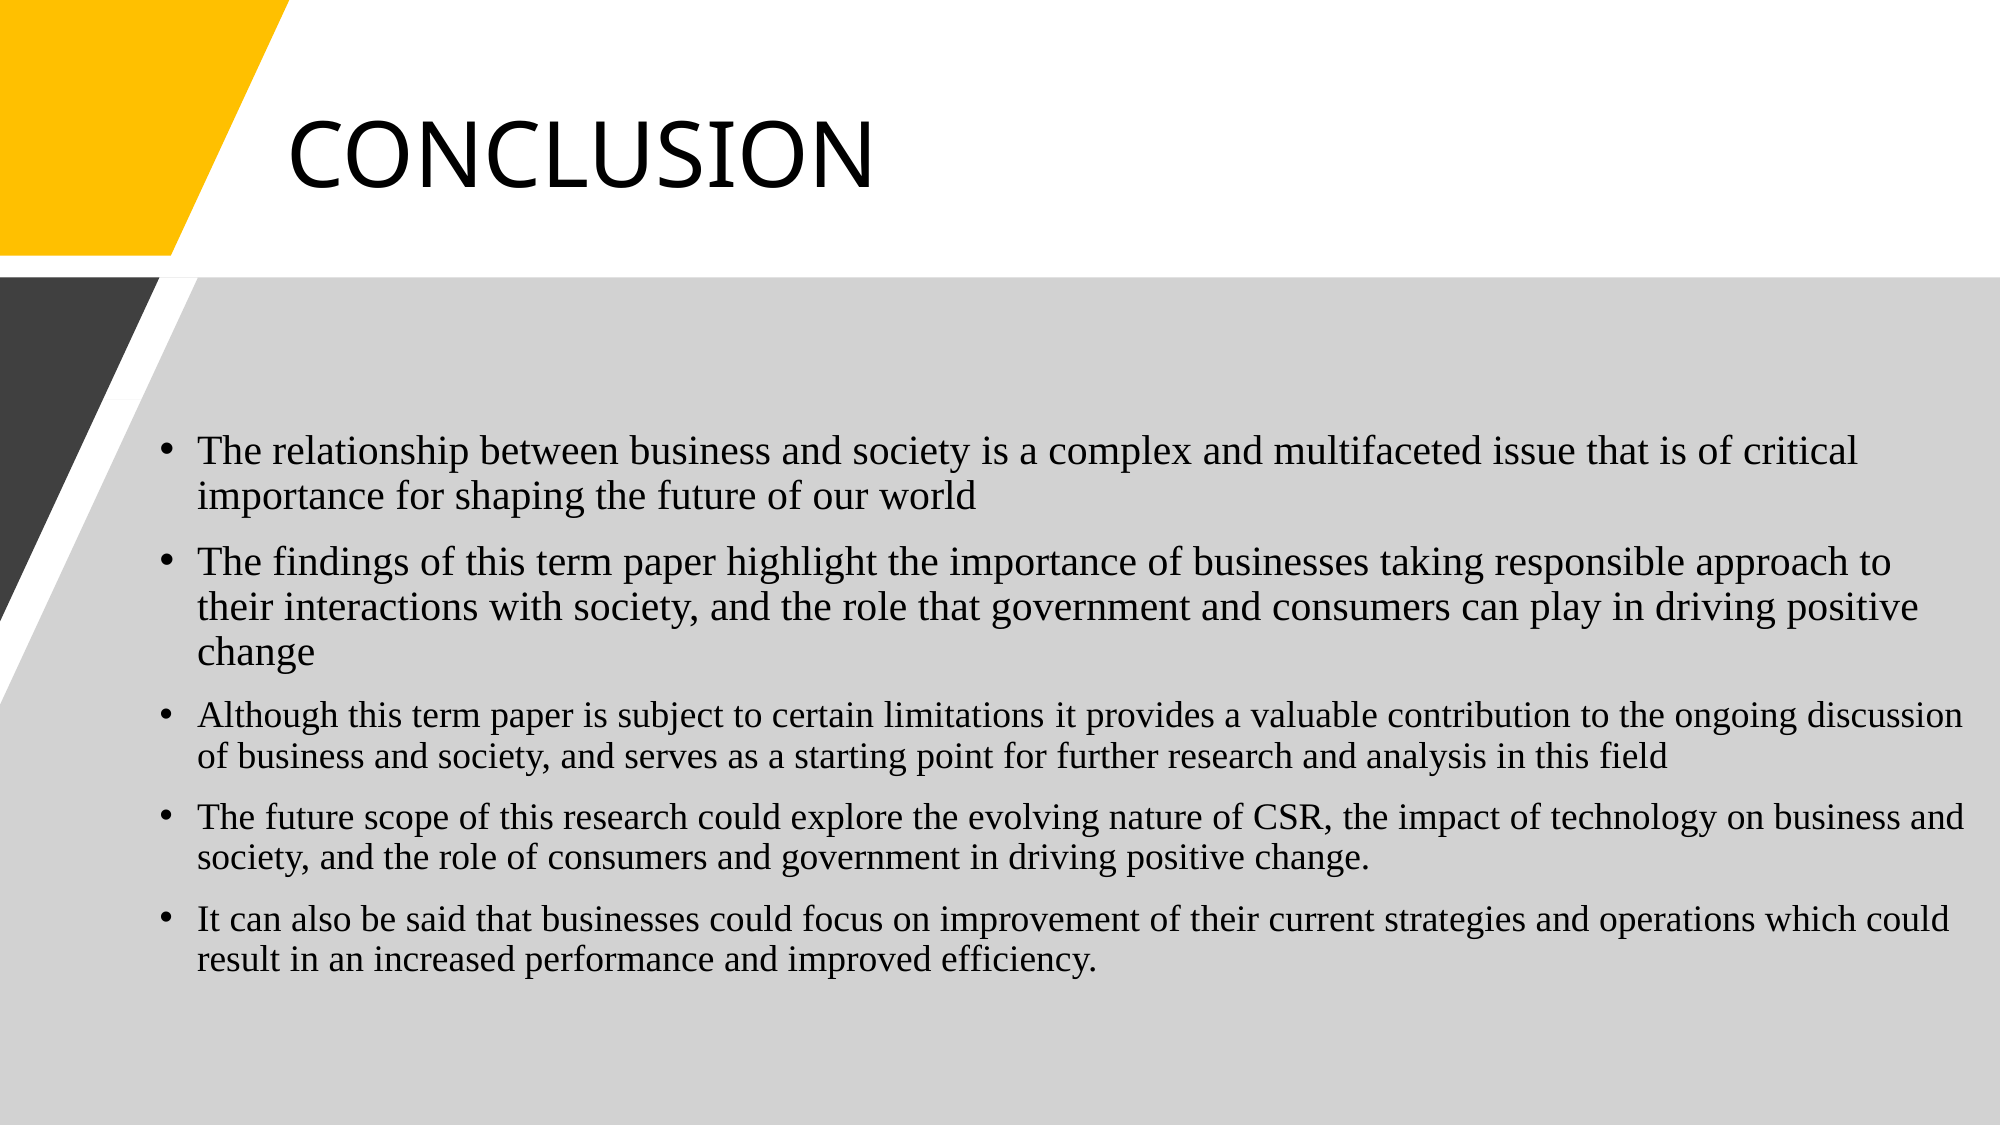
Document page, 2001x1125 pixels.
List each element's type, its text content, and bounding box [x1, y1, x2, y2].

text_box [0, 0, 291, 257]
text_box [0, 276, 2000, 1125]
list The relationship between business and society is a complex and multifaceted issue that is of critical importance for shaping the future of our world The findings of this term paper highlight the importance of businesses taking responsible approach to their interactions with society, and the role that government and consumers can play in driving positive change Although this term paper is subject to certain limitations it provides a valuable contribution to the ongoing discussion of business and society, and serves as a starting point for further research and analysis in this field The future scope of this research could explore the evolving nature of CSR, the impact of technology on business and society, and the role of consumers and government in driving positive change. It can also be said that businesses could focus on improvement of their current strategies and operations which could result in an increased performance and improved efficiency. [144, 420, 1984, 1125]
text_box [0, 276, 162, 622]
title CONCLUSION [271, 60, 1808, 255]
